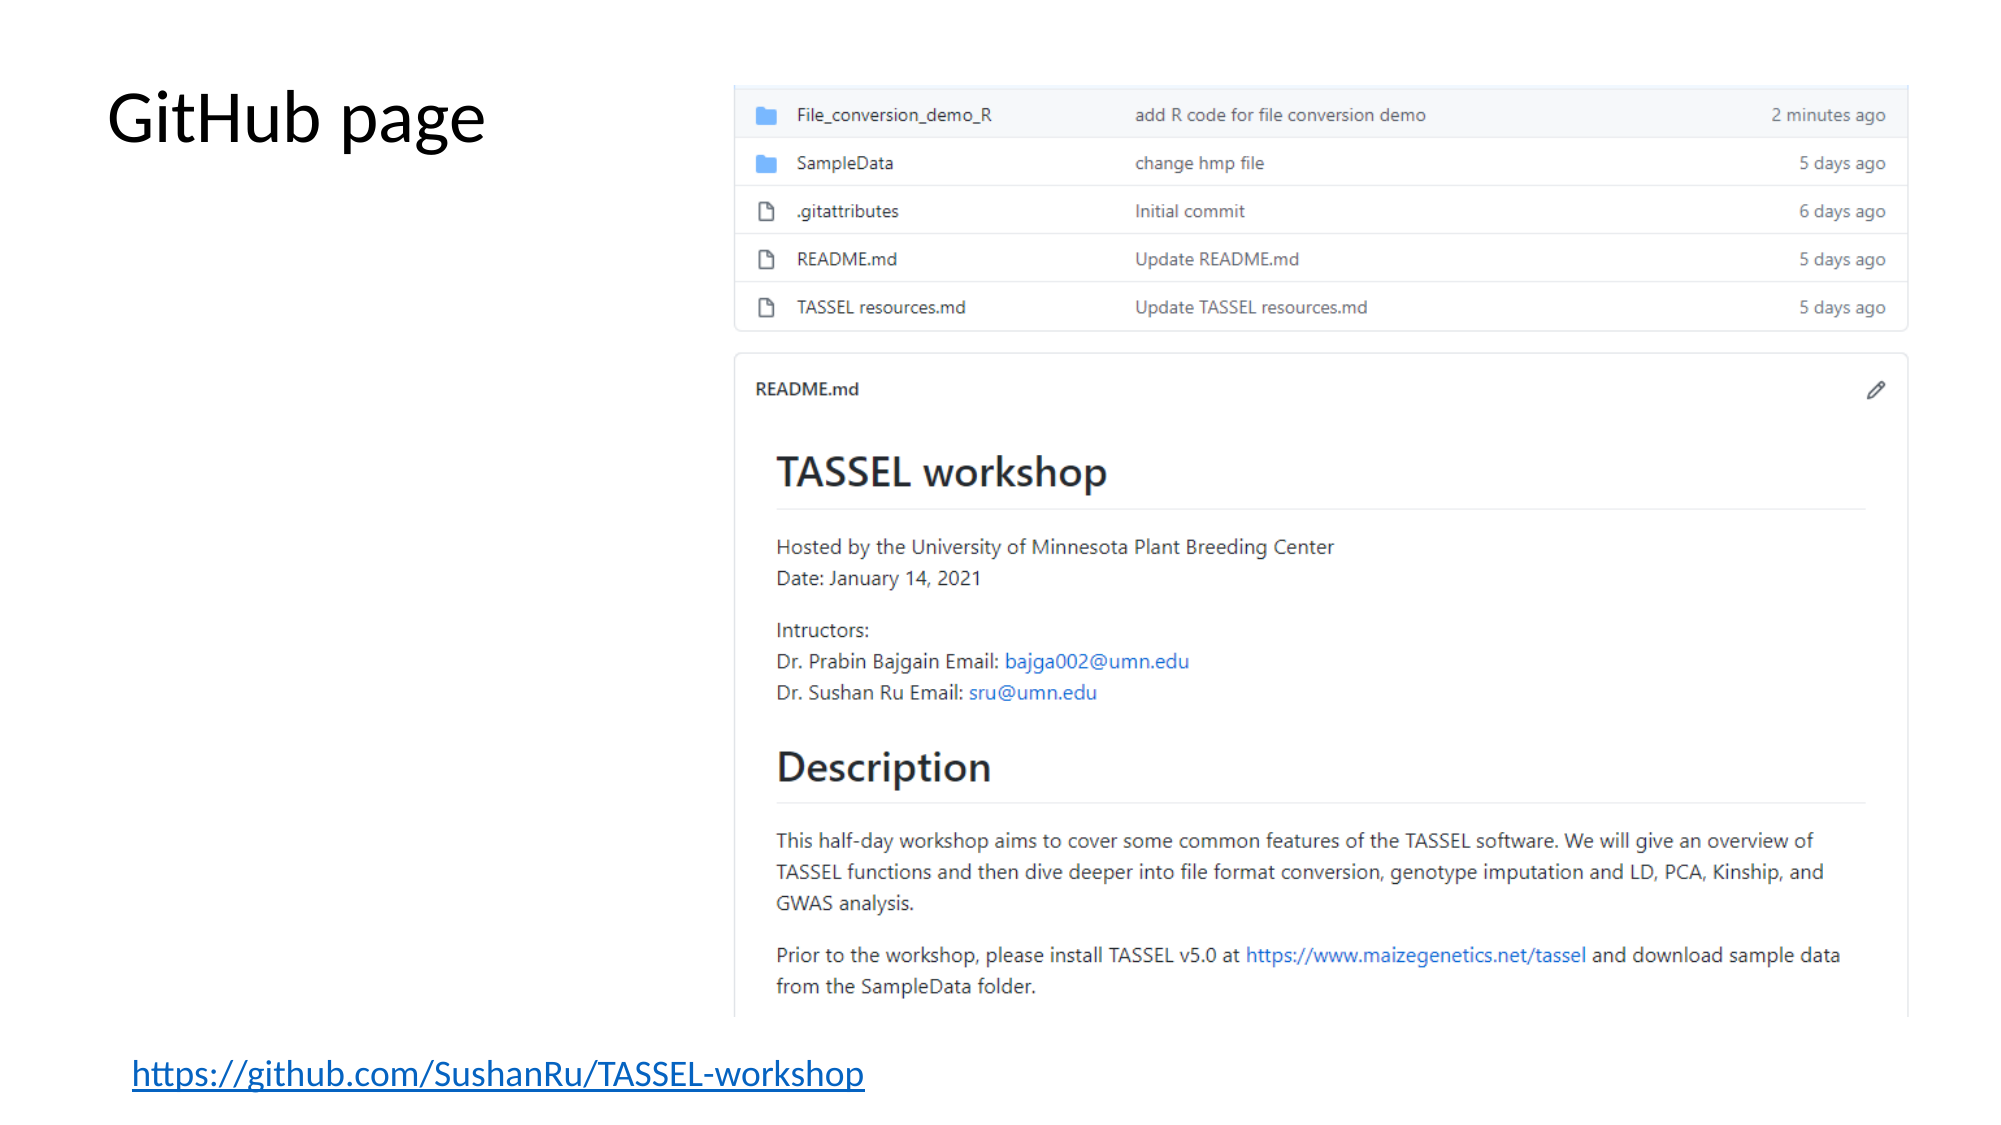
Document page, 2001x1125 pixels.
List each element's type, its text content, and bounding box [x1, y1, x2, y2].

text_box GitHub page [92, 60, 847, 166]
picture [661, 85, 1921, 1017]
text_box https://github.com/SushanRu/TASSEL-workshop [116, 1041, 881, 1102]
